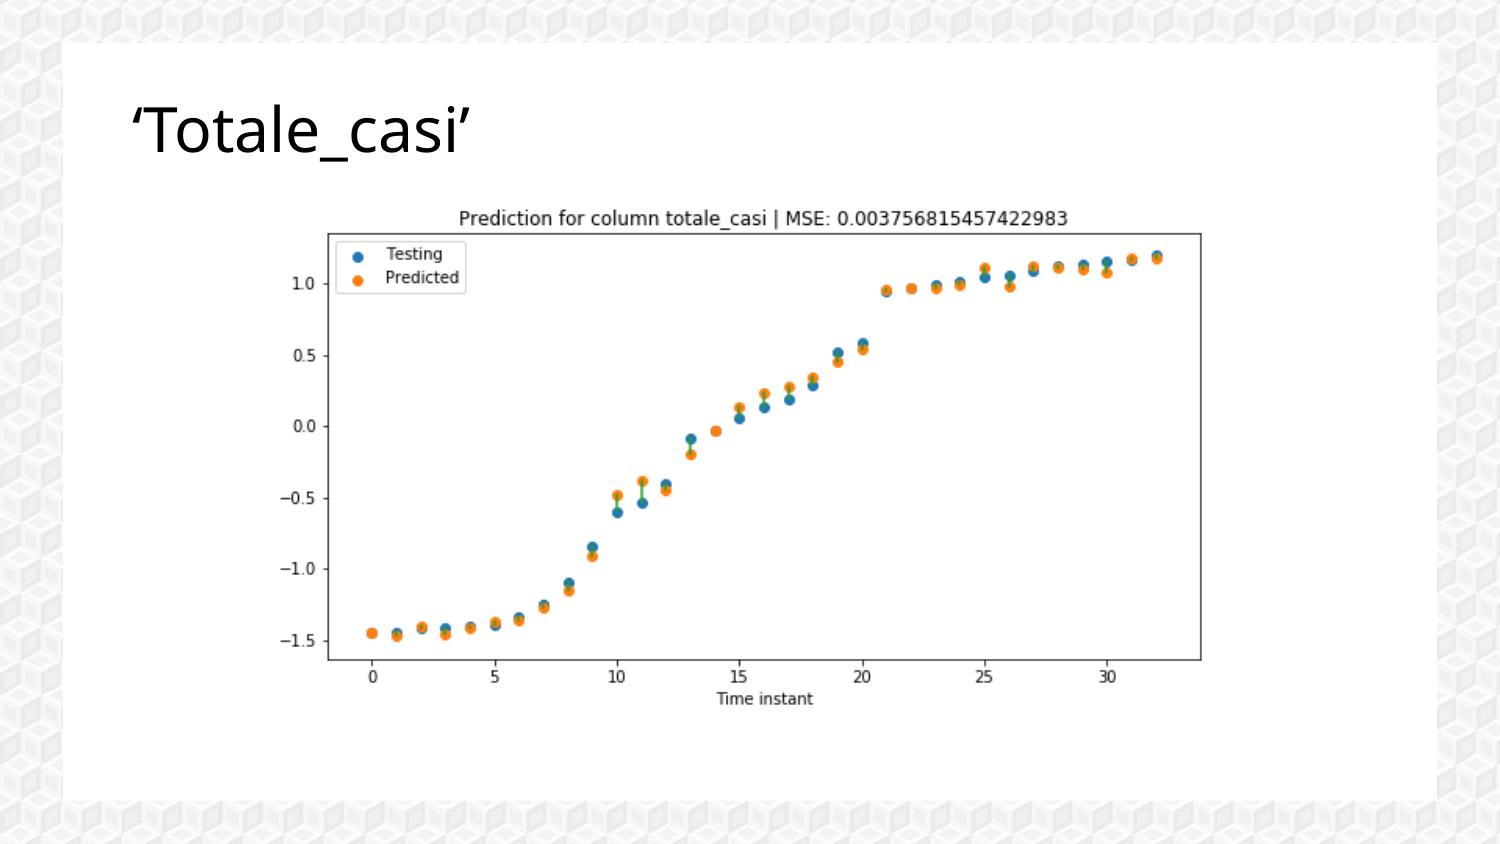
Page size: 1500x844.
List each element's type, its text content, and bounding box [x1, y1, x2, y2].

title ‘Totale_casi’ [117, 88, 1383, 167]
picture [0, 0, 1500, 844]
